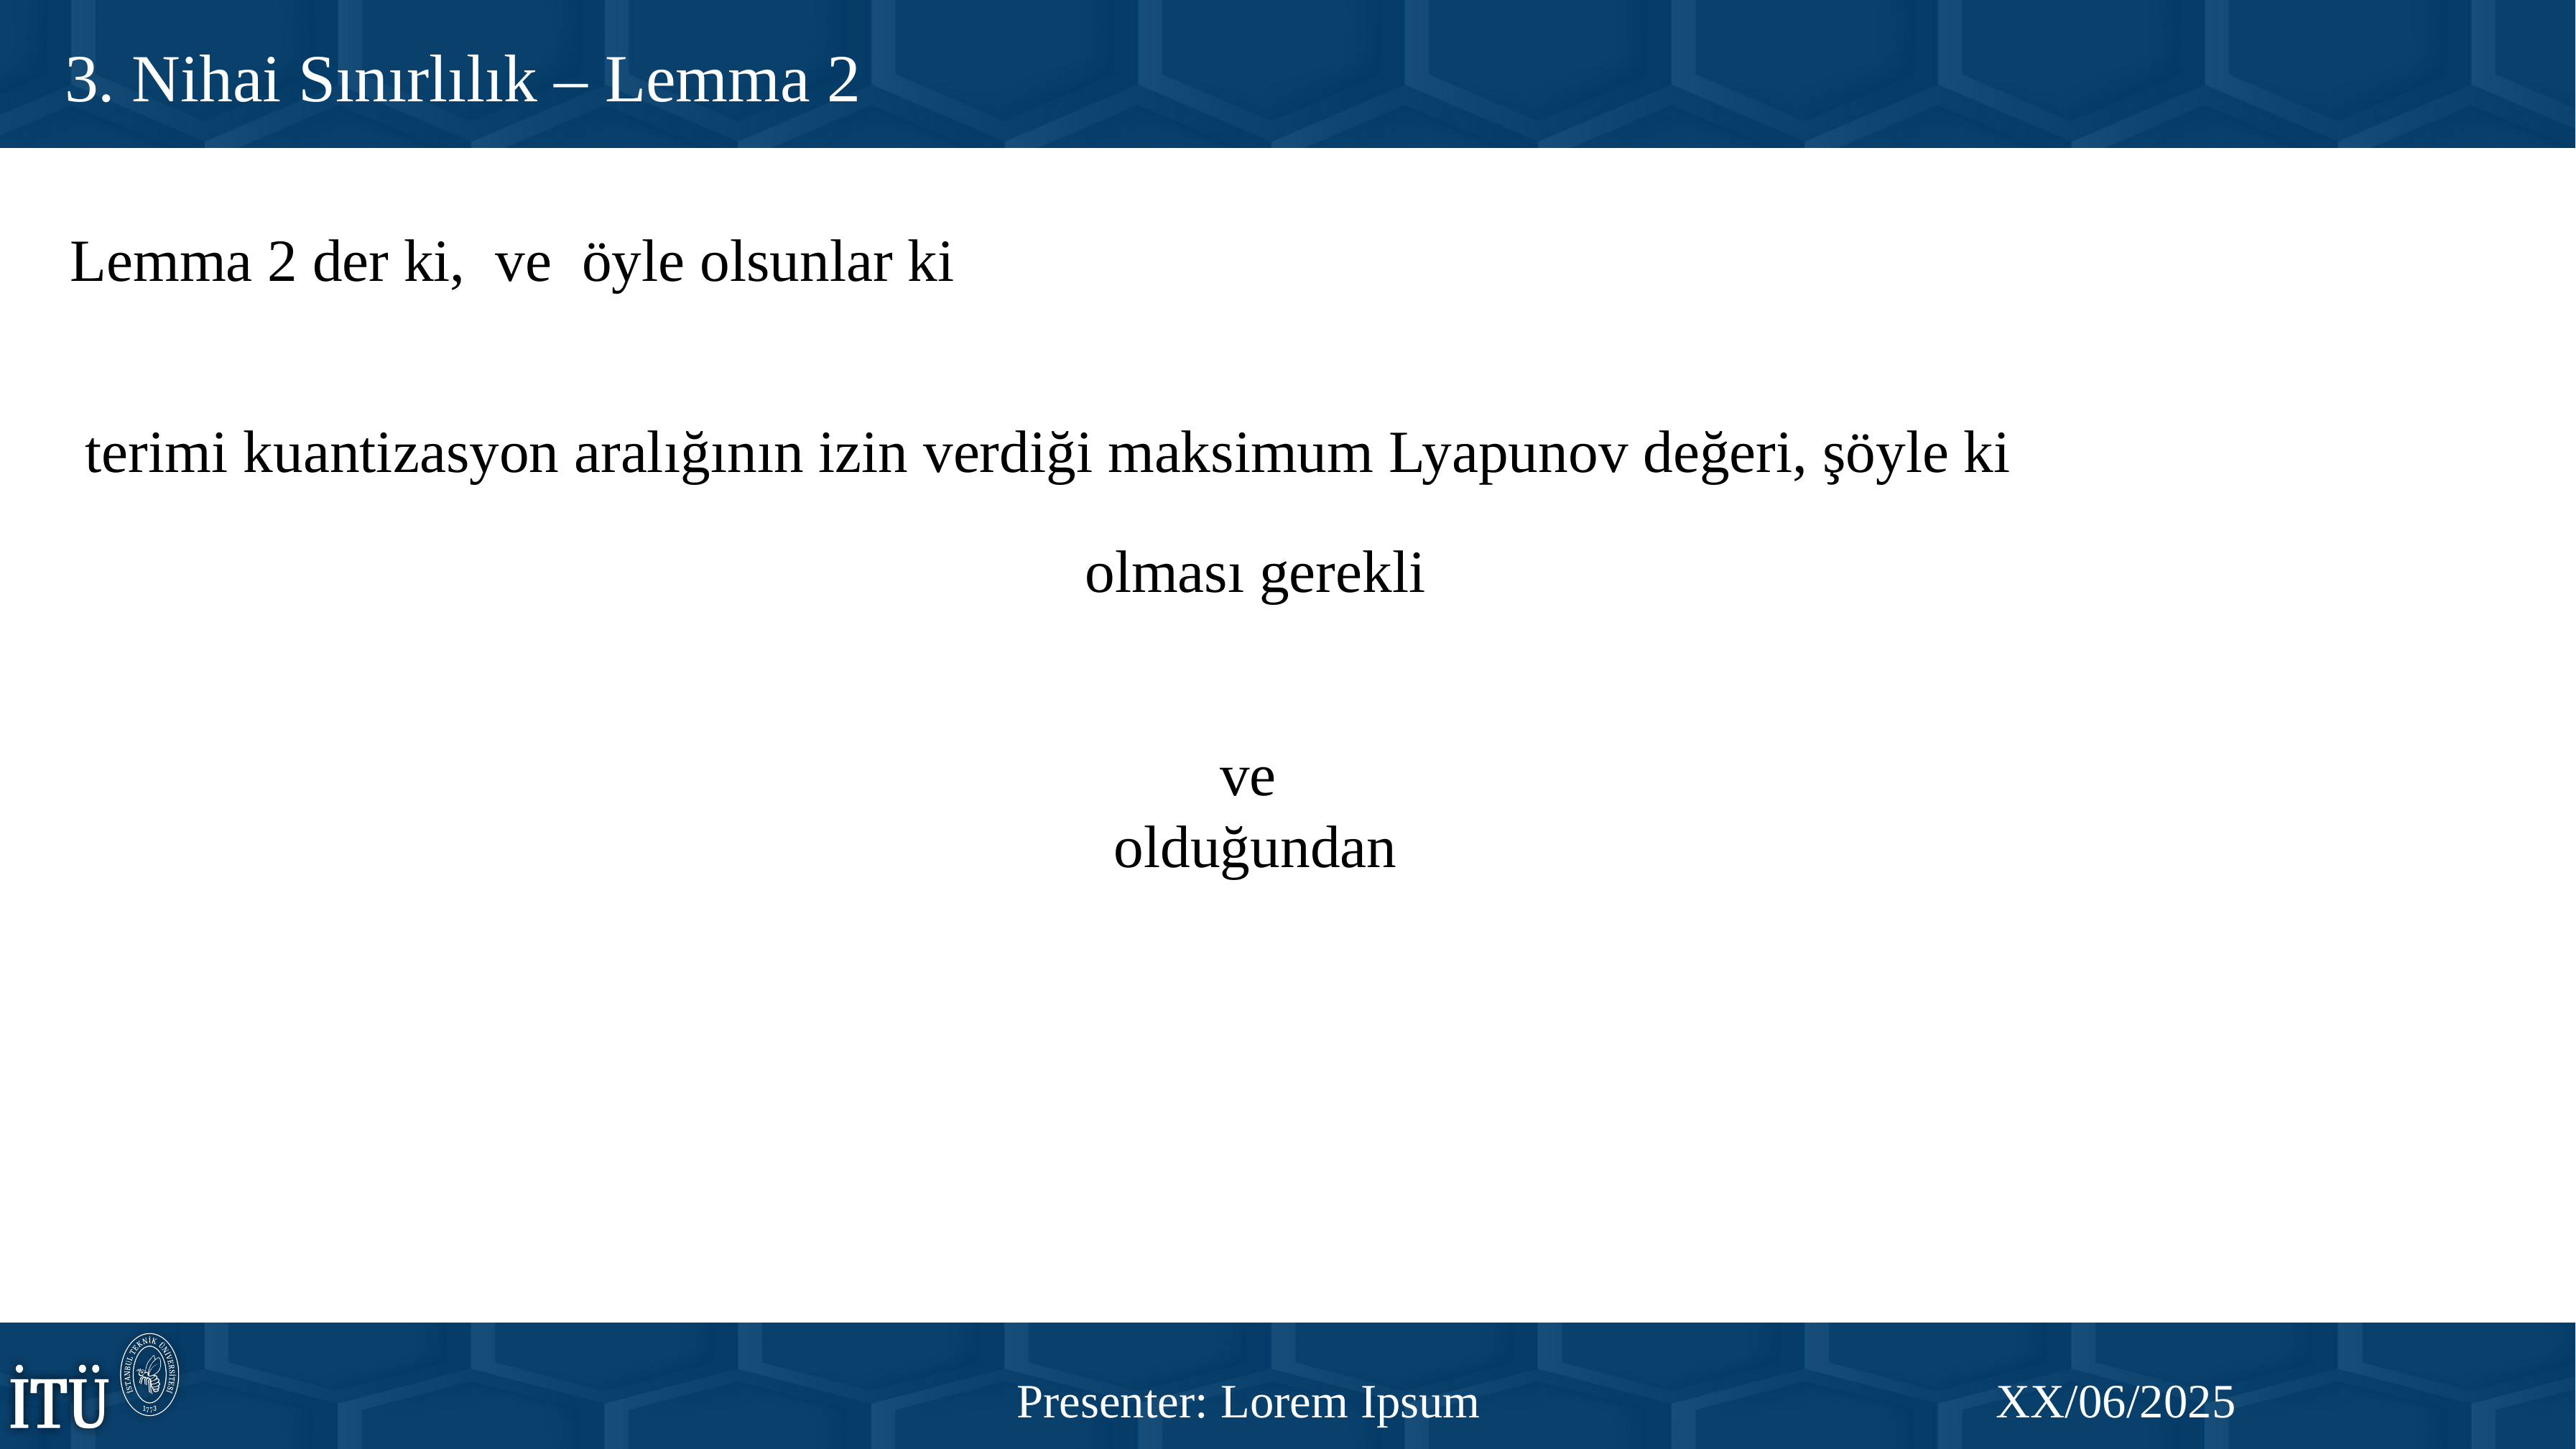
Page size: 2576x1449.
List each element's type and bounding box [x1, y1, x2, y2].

list [0, 1323, 2576, 1449]
picture [0, 0, 2576, 148]
picture [0, 1323, 190, 1439]
